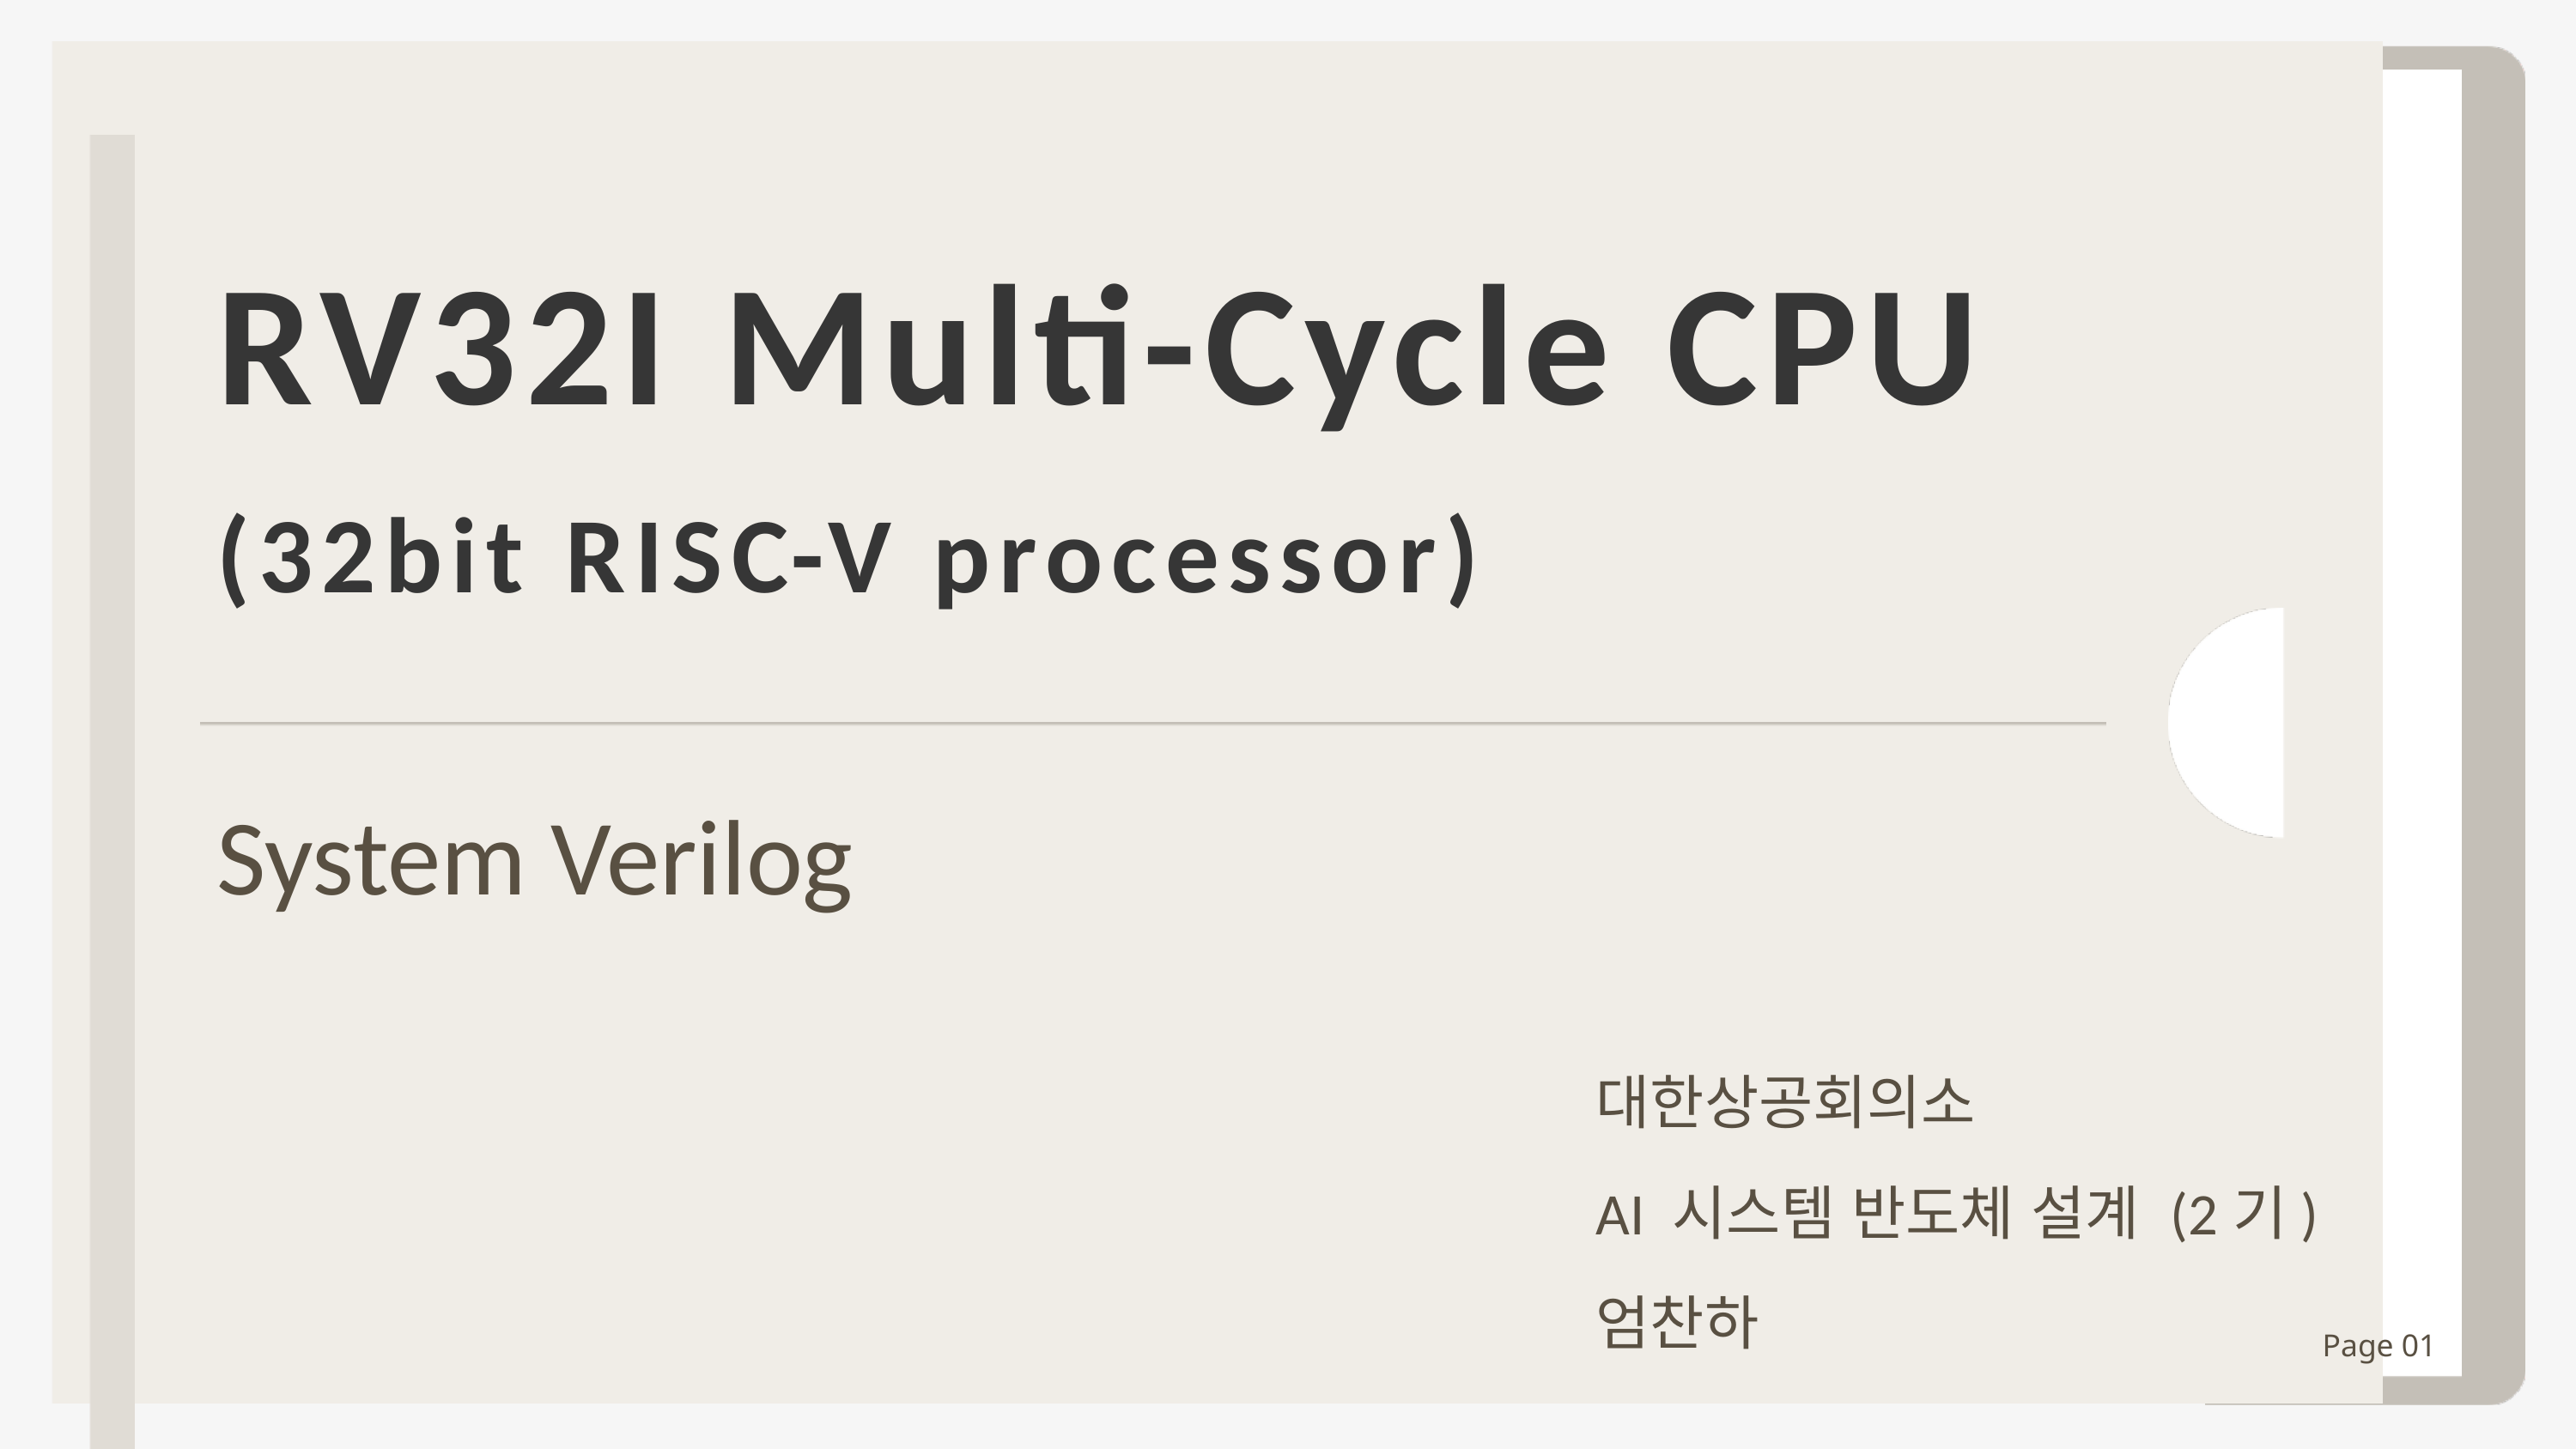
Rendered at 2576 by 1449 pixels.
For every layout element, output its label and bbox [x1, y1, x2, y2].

picture [52, 41, 2576, 1449]
text_box [2466, 135, 2470, 330]
